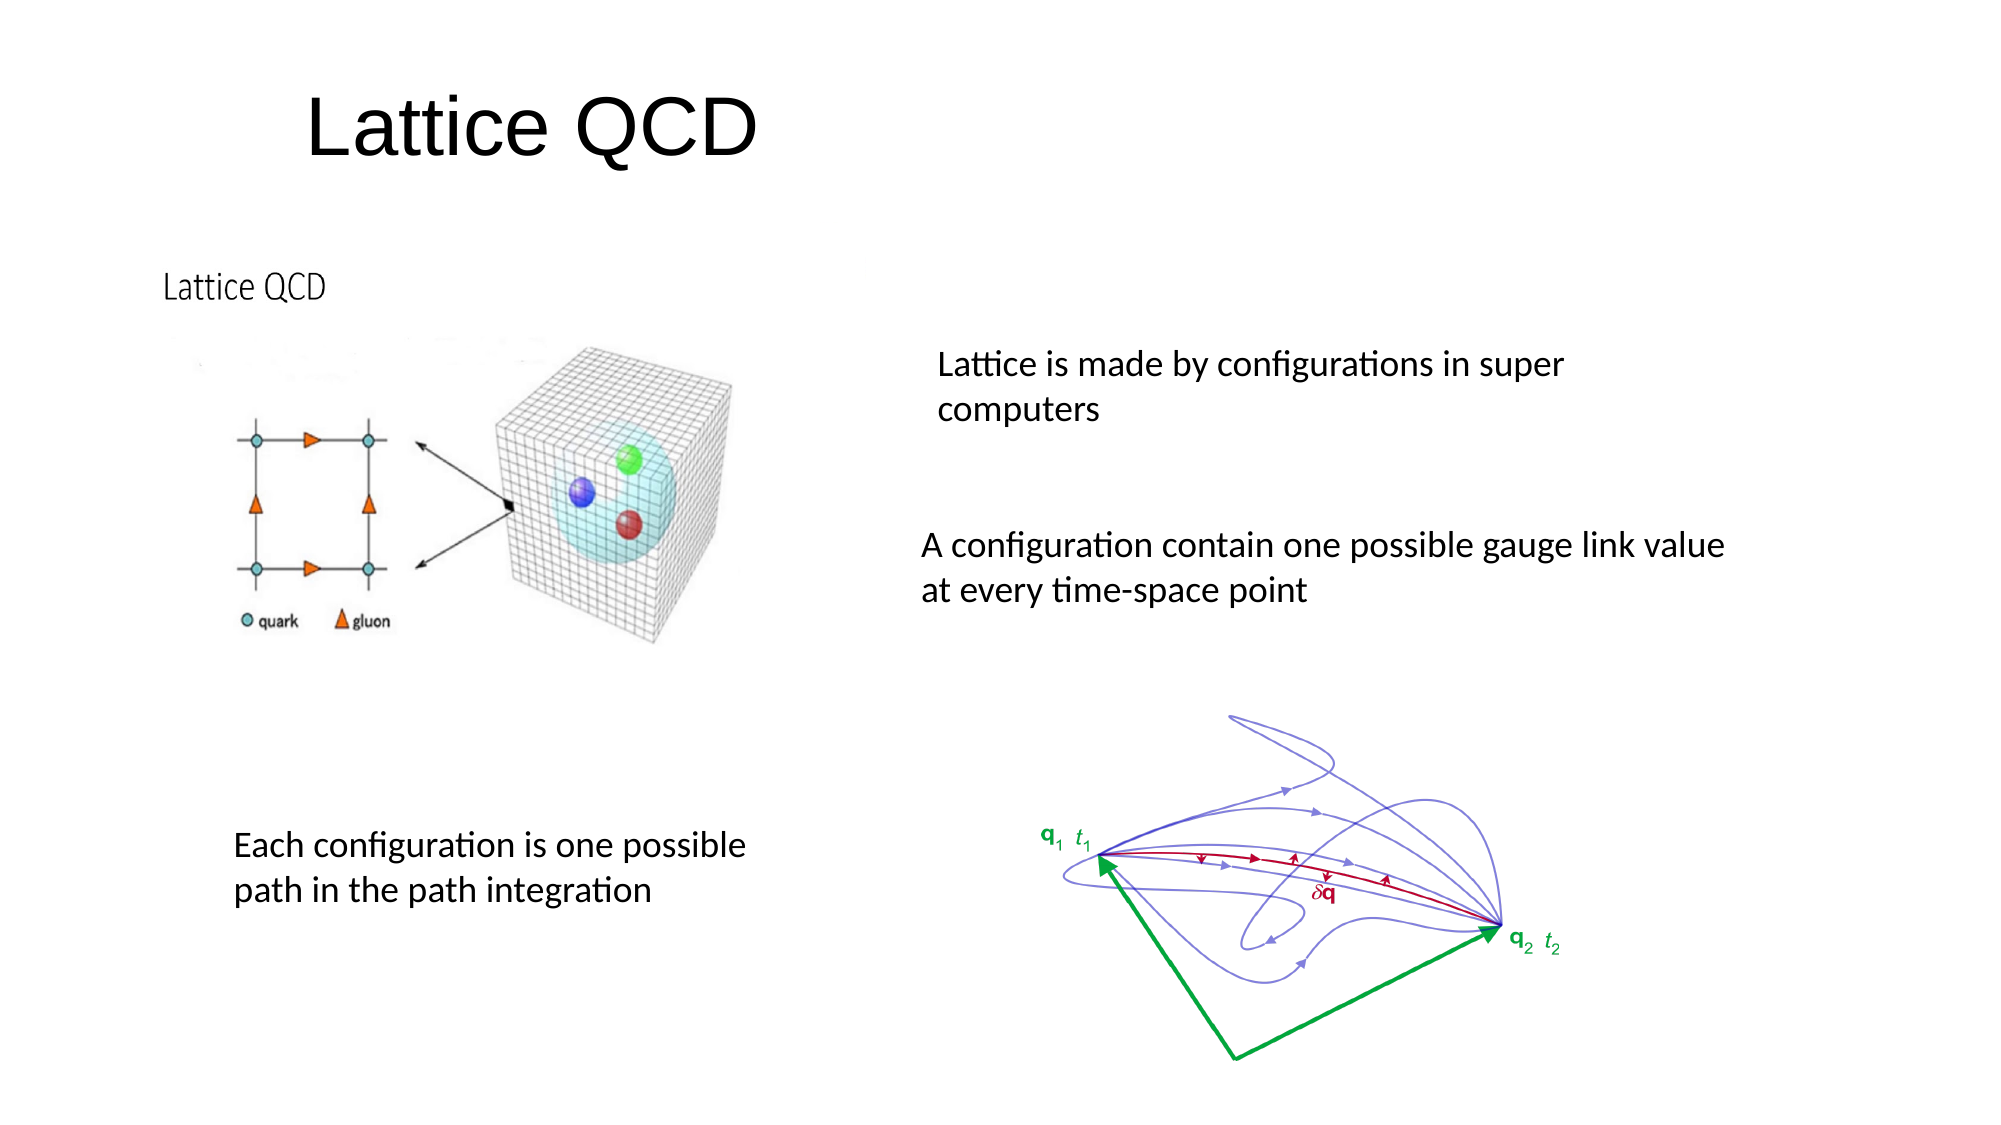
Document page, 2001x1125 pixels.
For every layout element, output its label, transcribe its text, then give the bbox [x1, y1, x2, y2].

text_box Each configuration is one possible path in the path integration [218, 812, 824, 918]
text_box Lattice is made by configurations in super computers [922, 331, 1709, 437]
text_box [104, 211, 866, 723]
text_box A configuration contain one possible gauge link value at every time-space point [906, 512, 1752, 618]
picture [1041, 715, 1559, 1061]
text_box Lattice QCD [291, 64, 1702, 179]
